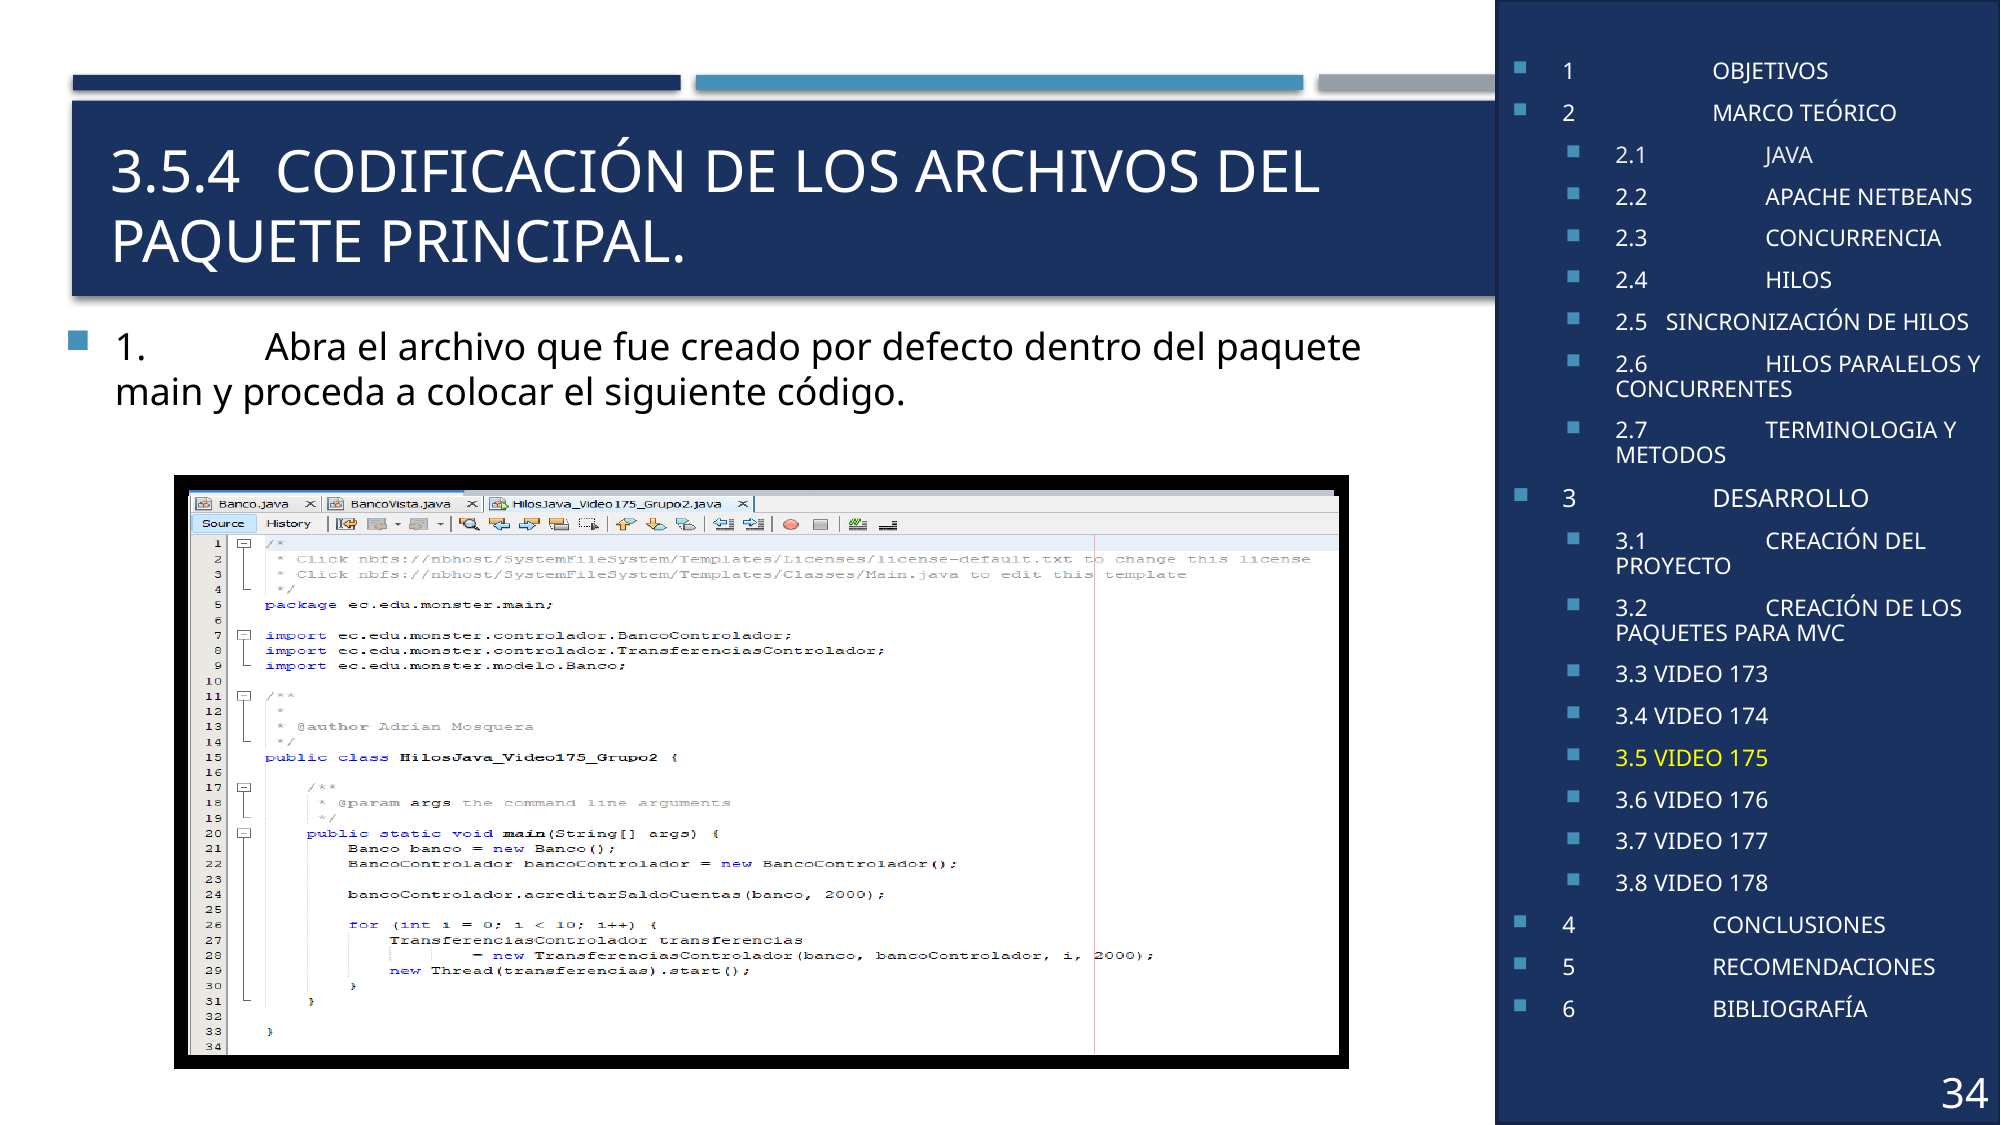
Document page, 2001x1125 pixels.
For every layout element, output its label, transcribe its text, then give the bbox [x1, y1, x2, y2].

picture [188, 489, 1340, 1055]
title 3.5.4 CODIFICACIÓN DE LOS ARCHIVOS DEL Paquete principal. [95, 115, 1490, 282]
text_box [1496, 0, 2000, 1125]
list 1. Abra el archivo que fue creado por defecto dentro del paquete main y proceda a colocar el siguiente código. [49, 257, 1474, 479]
